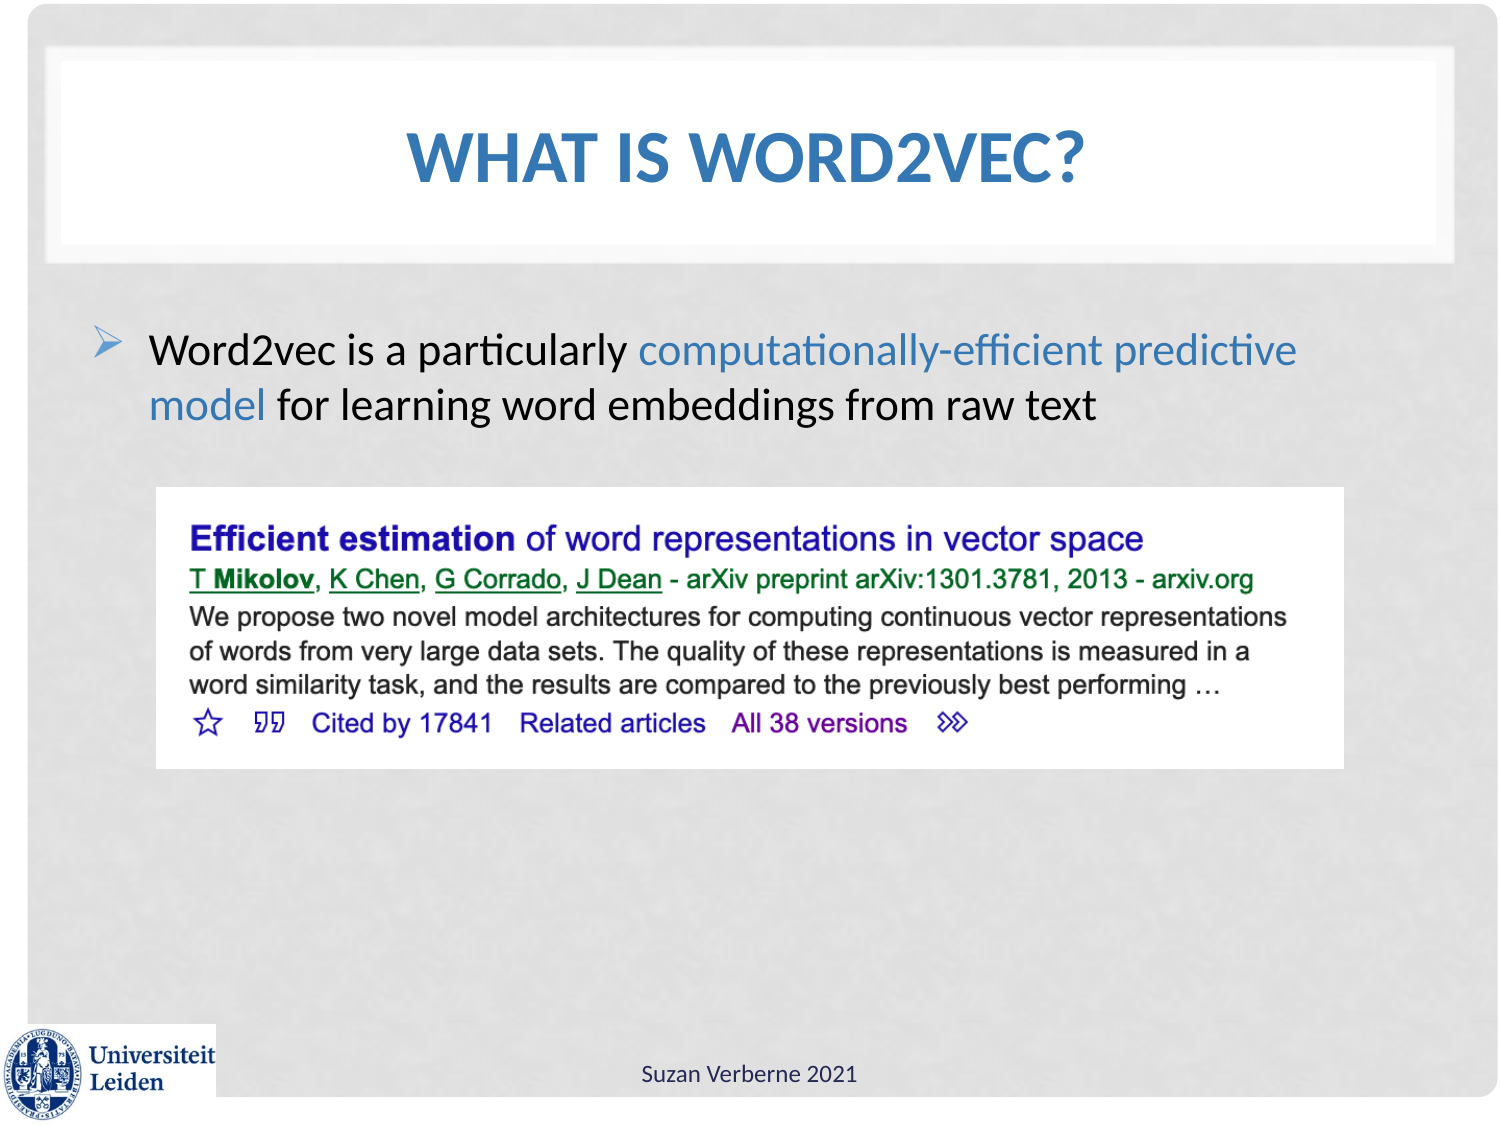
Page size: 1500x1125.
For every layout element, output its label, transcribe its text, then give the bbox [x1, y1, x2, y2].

picture [0, 1024, 216, 1125]
list Word2vec is a particularly computationally-efficient predictive model for learning word embeddings from raw text [75, 312, 1425, 1005]
title What is word2vec? [69, 66, 1425, 238]
picture [155, 487, 1344, 769]
footer Suzan Verberne 2021 [512, 1042, 988, 1103]
